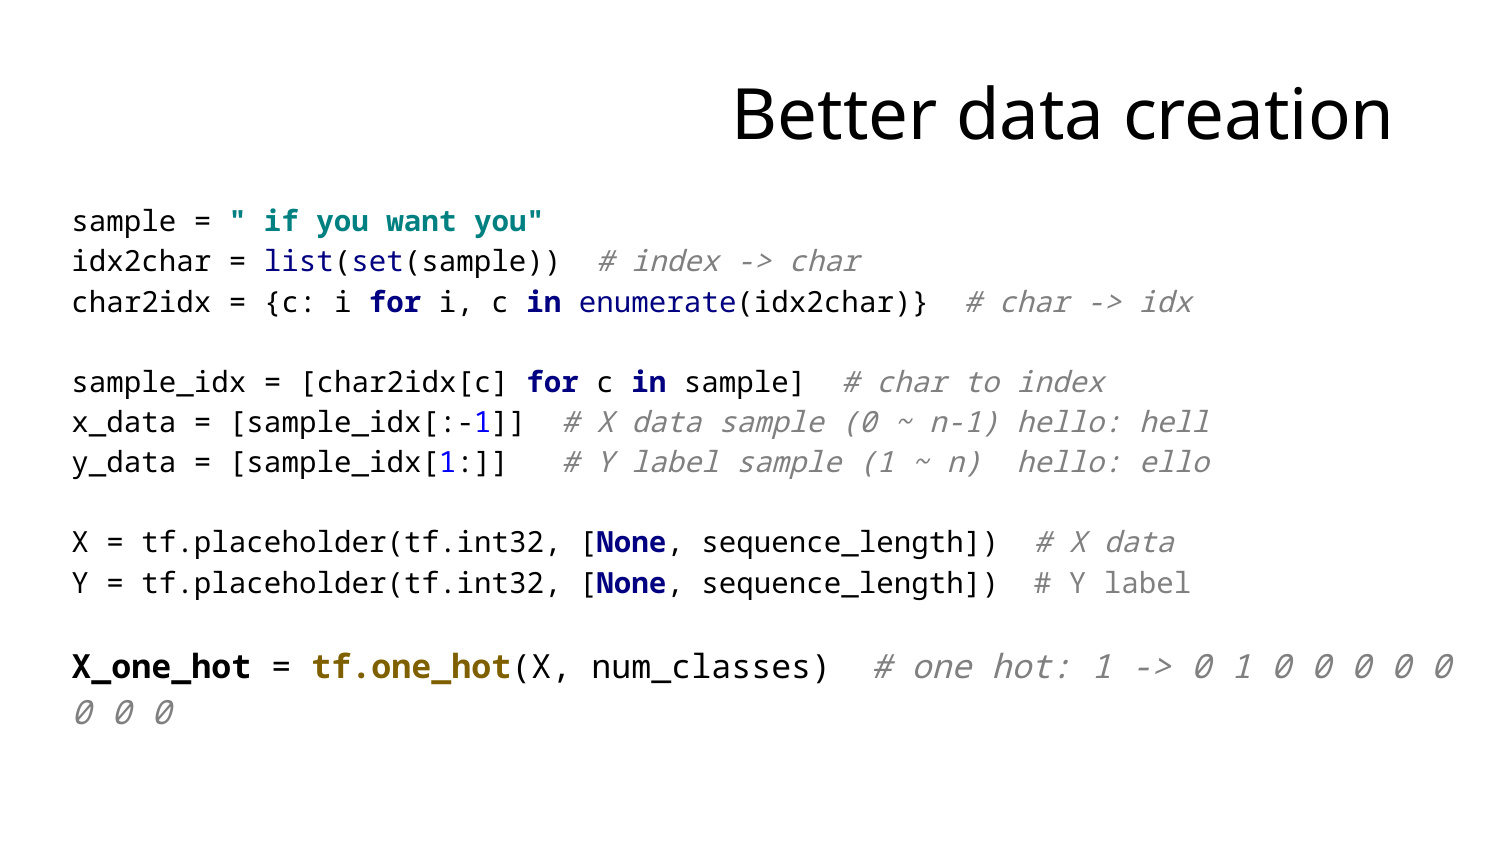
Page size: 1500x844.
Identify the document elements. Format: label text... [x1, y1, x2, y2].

title Better data creation [625, 21, 1500, 201]
text_box sample = " if you want you" idx2char = list(set(sample)) # index -> char char2idx = {c: i for i, c in enumerate(idx2char)} # char -> idx sample_idx = [char2idx[c] for c in sample] # char to index x_data = [sample_idx[:-1]] # X data sample (0 ~ n-1) hello: hell y_data = [sample_idx[1:]] # Y label sample (1 ~ n) hello: ello X = tf.placeholder(tf.int32, [None, sequence_length]) # X data Y = tf.placeholder(tf.int32, [None, sequence_length]) # Y label X_one_hot = tf.one_hot(X, num_classes) # one hot: 1 -> 0 1 0 0 0 0 0 0 0 0 [56, 168, 1473, 760]
